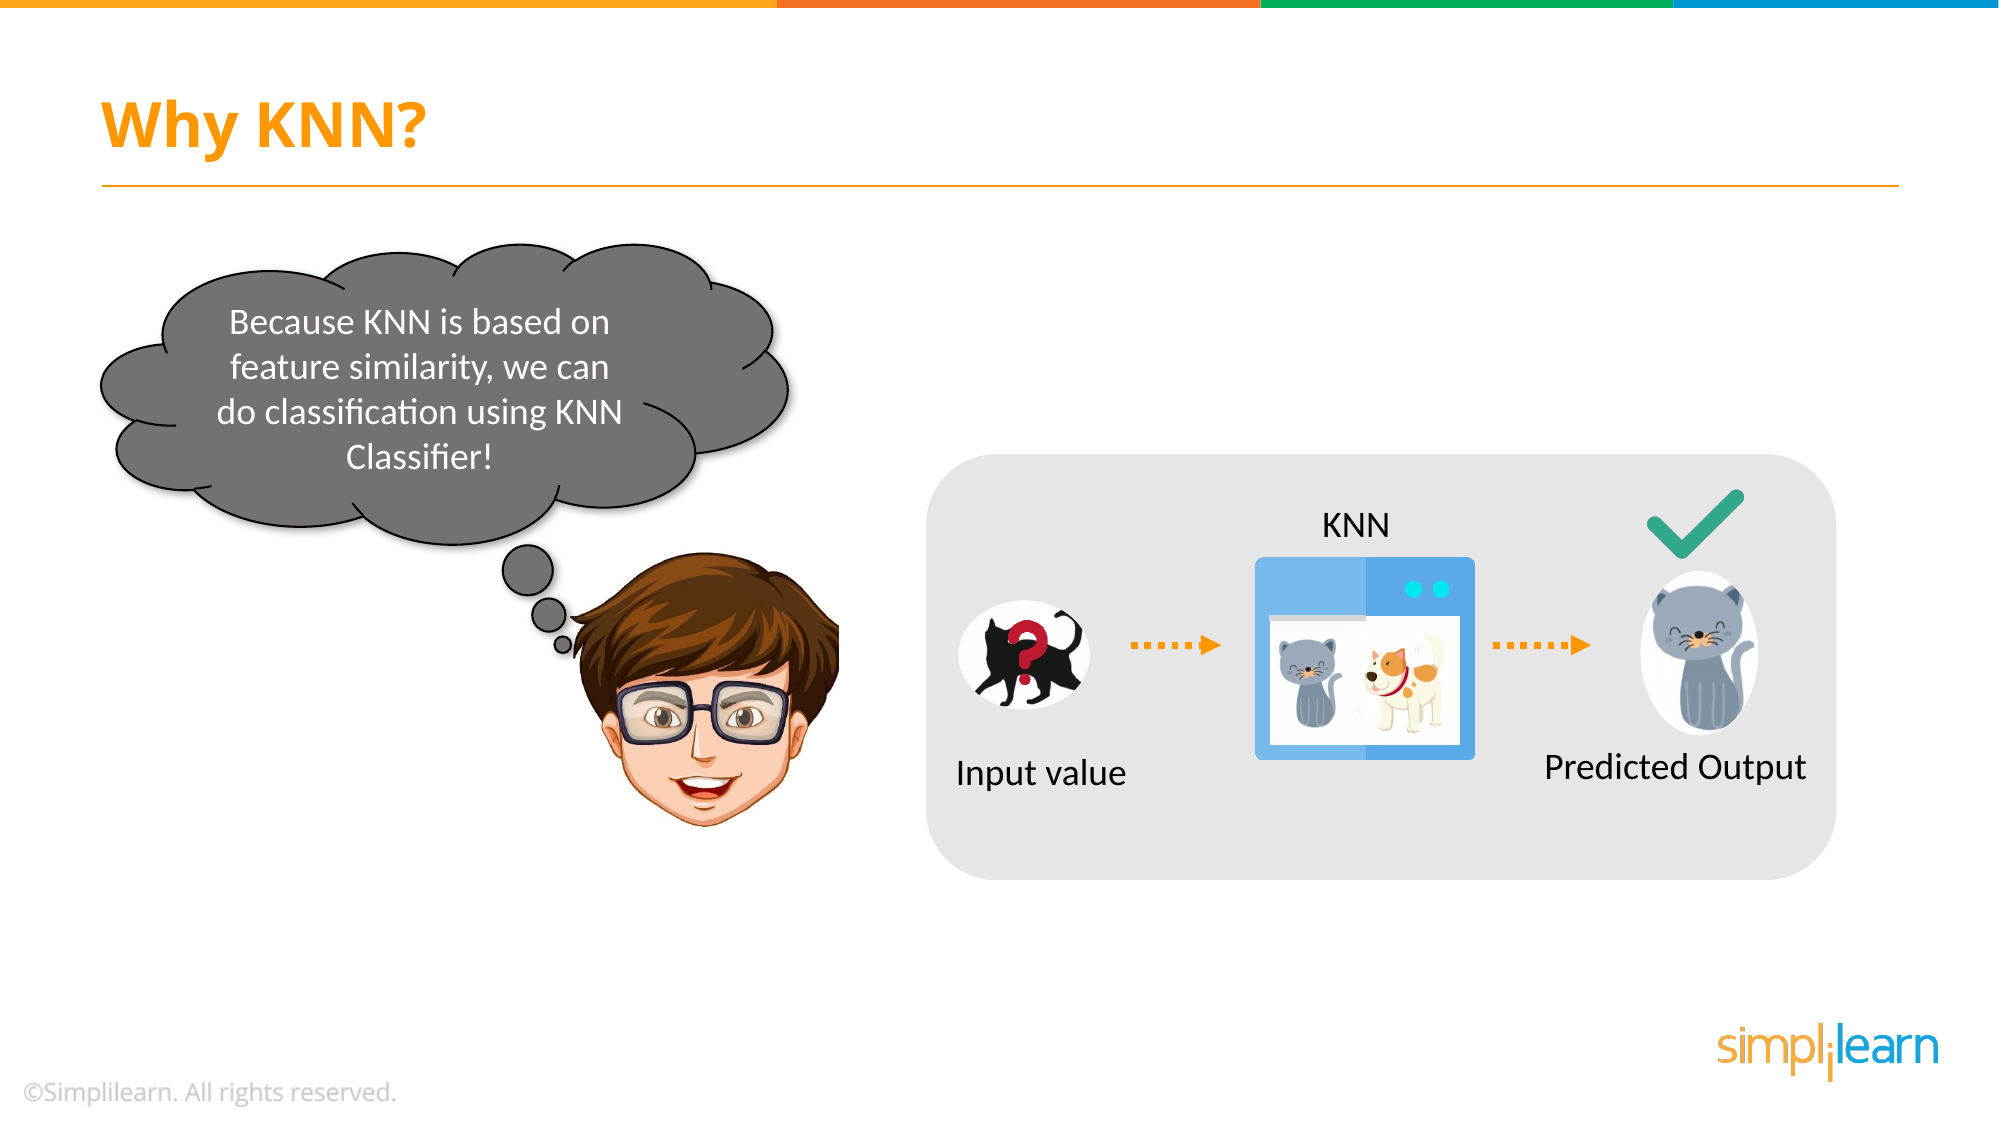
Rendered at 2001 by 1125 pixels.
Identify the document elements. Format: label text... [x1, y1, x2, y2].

picture [958, 600, 1090, 710]
picture [1359, 633, 1451, 735]
text_box Because KNN is based on feature similarity, we can do classification using KNN Classifier! [99, 243, 789, 546]
picture [1640, 570, 1759, 736]
picture [0, 1066, 413, 1125]
picture [1710, 1014, 1946, 1089]
text_box Because KNN is based on feature similarity, we can do classification using KNN Classifier! [501, 544, 554, 597]
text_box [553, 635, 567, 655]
picture [1272, 630, 1345, 731]
title Why KNN? [101, 93, 1900, 165]
picture [567, 550, 839, 835]
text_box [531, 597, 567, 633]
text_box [924, 453, 1949, 882]
picture [0, 0, 1673, 8]
